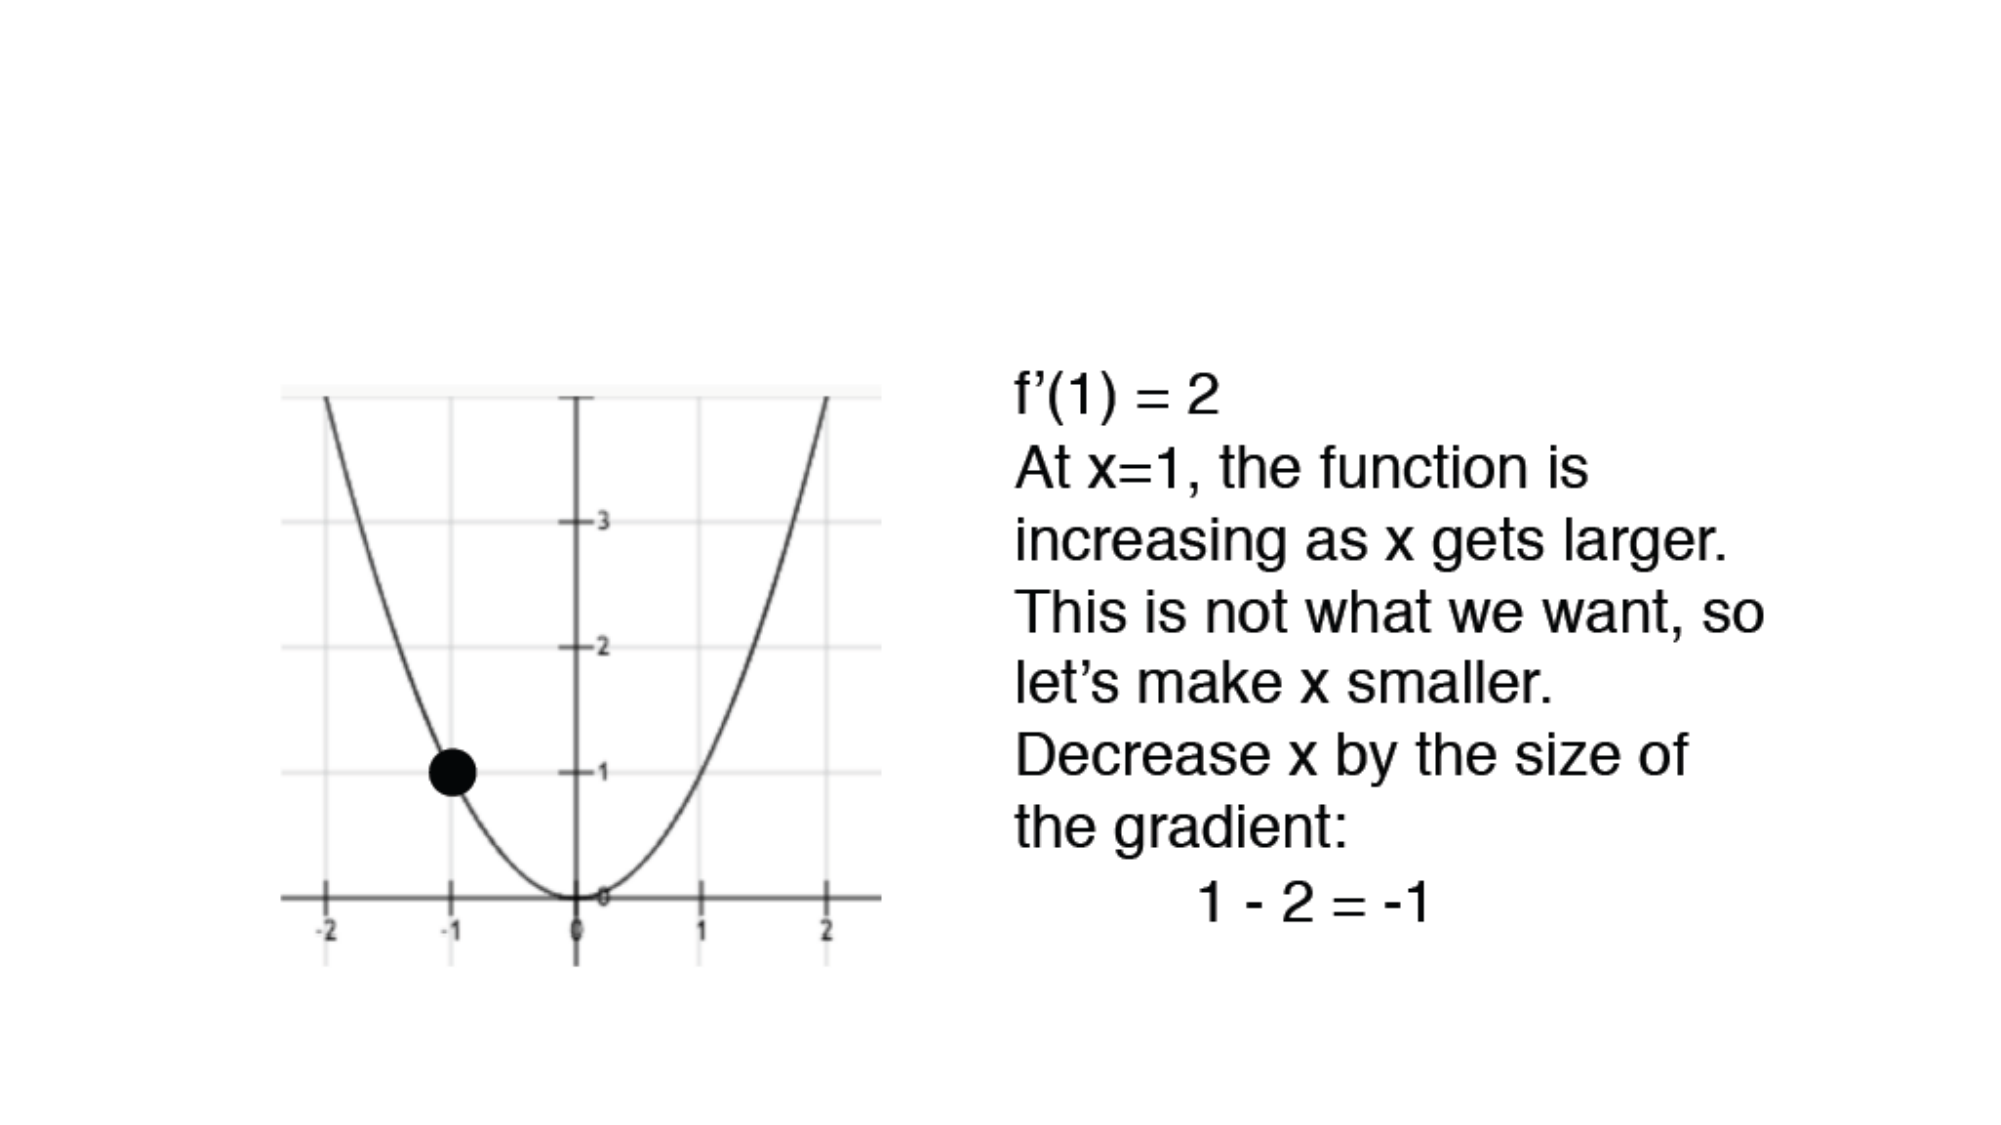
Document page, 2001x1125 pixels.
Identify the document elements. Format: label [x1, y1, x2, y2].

list [203, 299, 1797, 1014]
